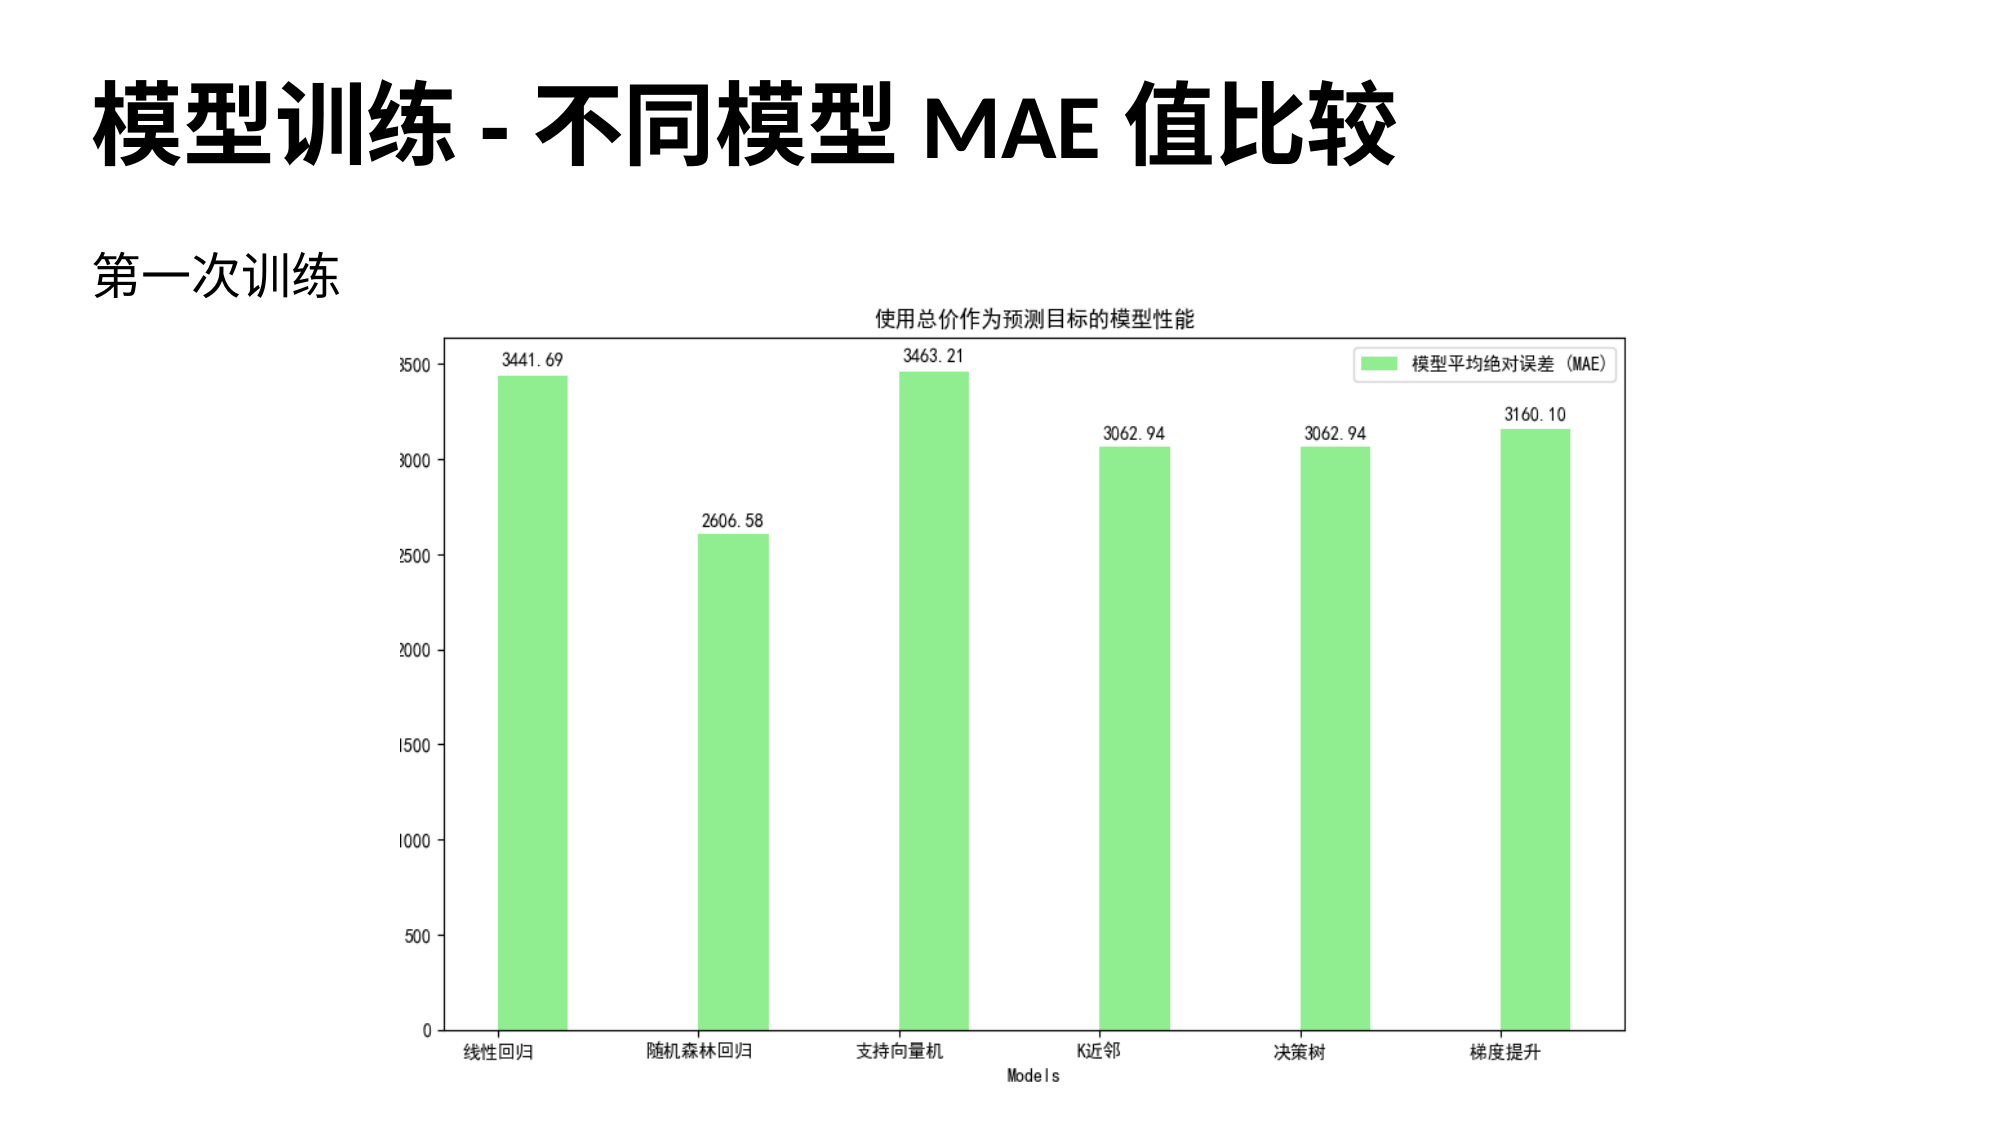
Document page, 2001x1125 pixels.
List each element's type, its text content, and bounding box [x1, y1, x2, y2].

picture [400, 286, 1653, 1112]
text_box 第一次训练 [76, 213, 423, 361]
title 模型训练-不同模型MAE值比较 [76, 69, 1849, 188]
